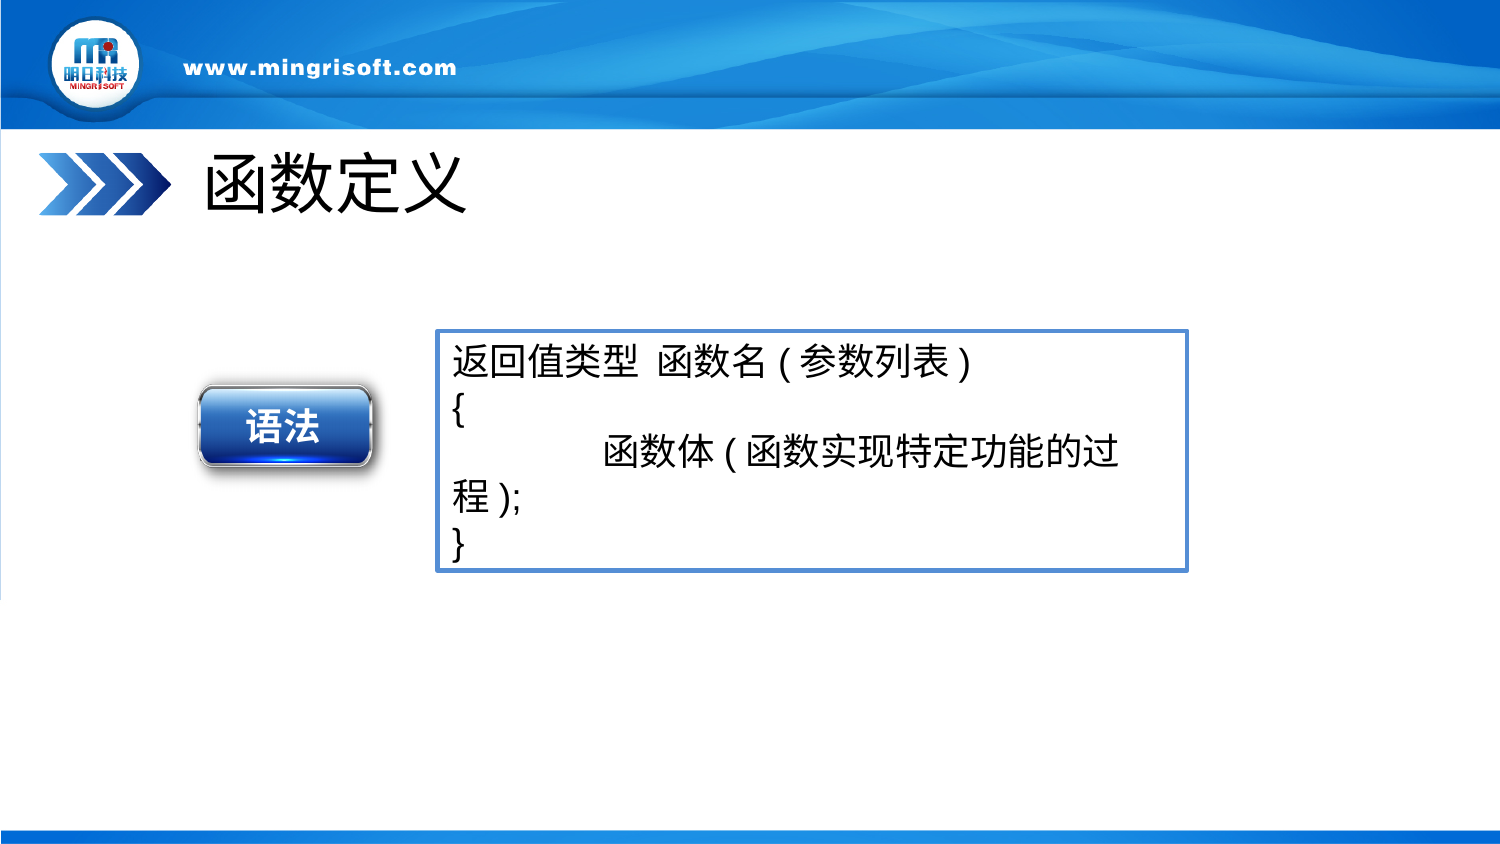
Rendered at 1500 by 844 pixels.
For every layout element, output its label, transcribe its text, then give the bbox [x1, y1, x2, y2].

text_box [186, 276, 1188, 583]
picture [0, 0, 1500, 844]
text_box 函数定义 [187, 134, 725, 235]
